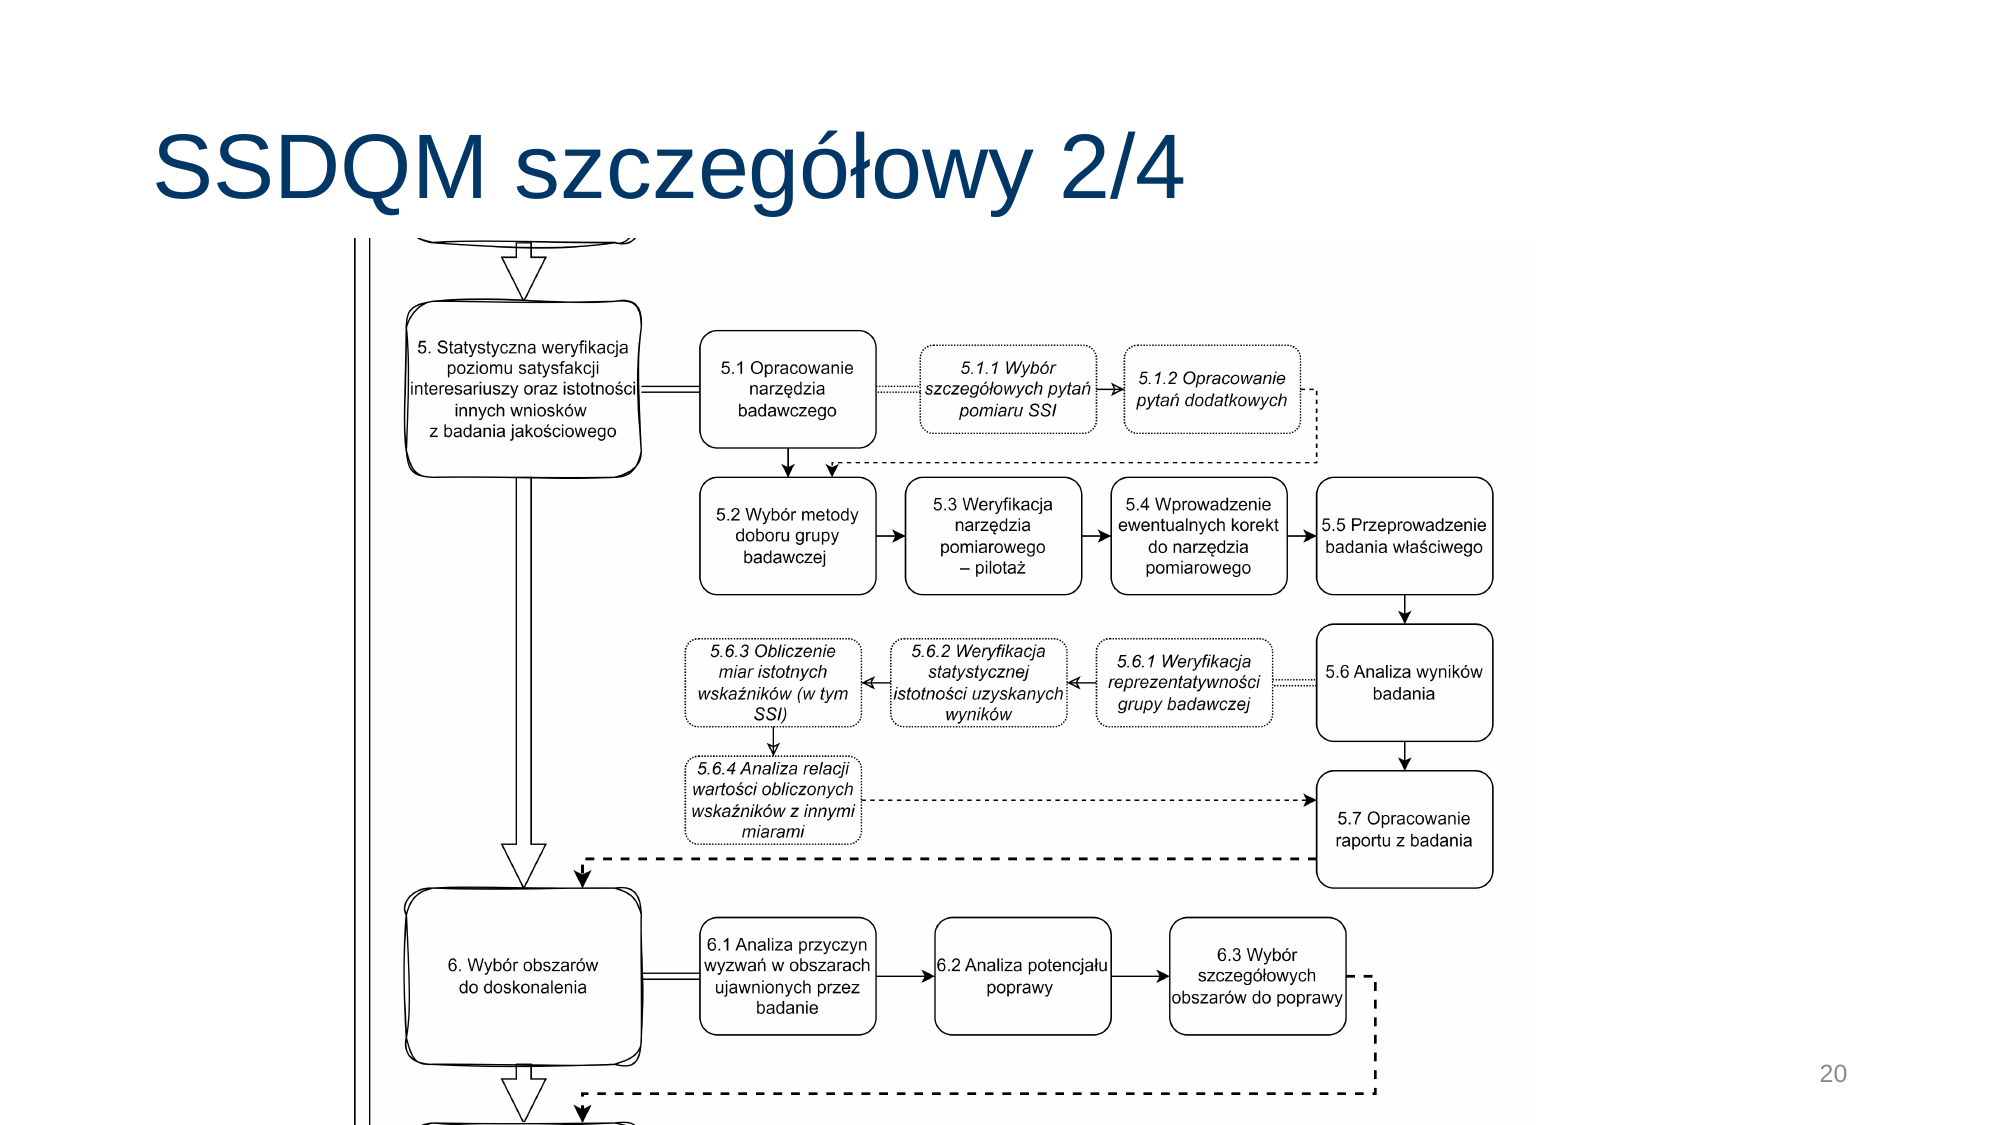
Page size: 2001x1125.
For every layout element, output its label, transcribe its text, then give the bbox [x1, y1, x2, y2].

picture [354, 238, 1536, 1125]
slide_number 20 [1536, 1042, 1863, 1103]
title SSDQM szczegółowy 2/4 [137, 59, 1863, 278]
